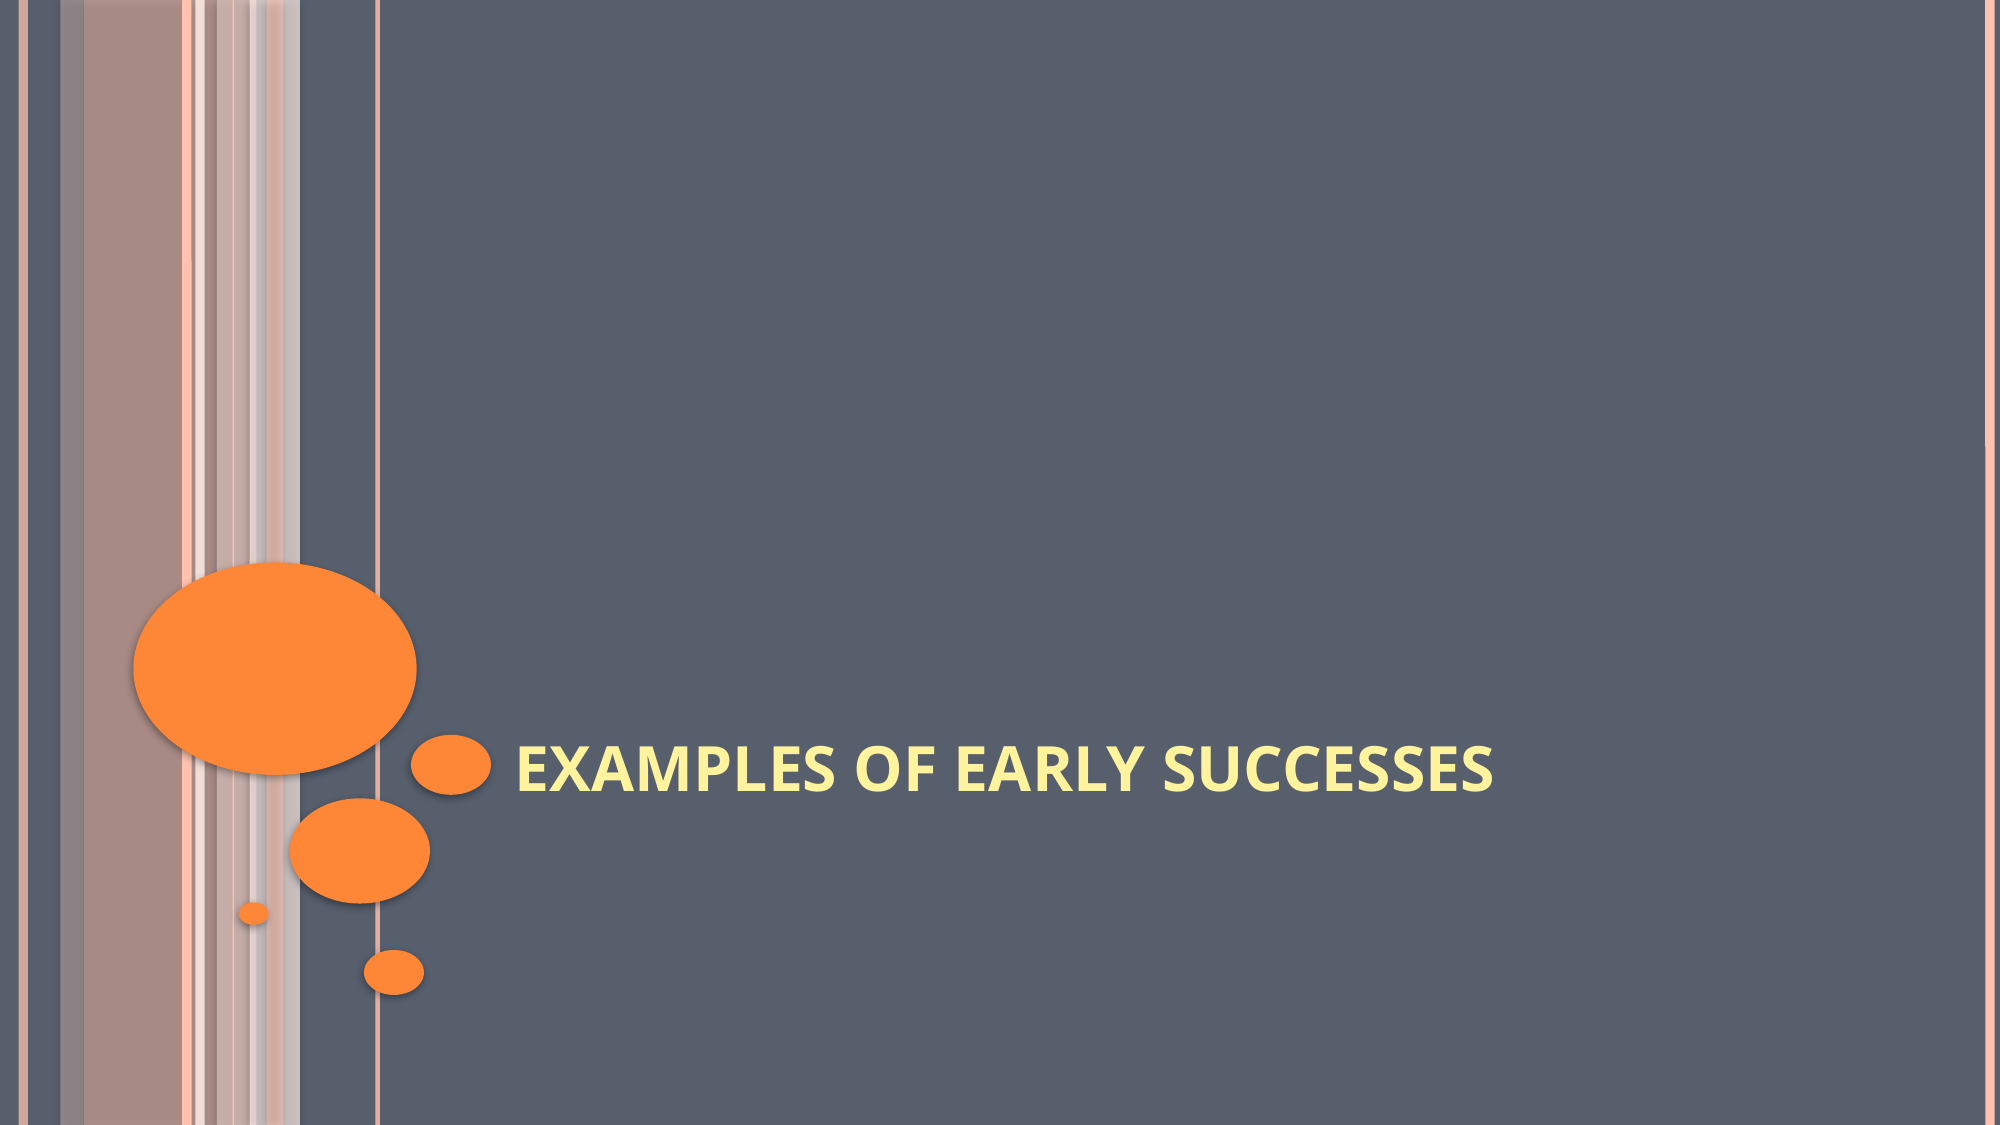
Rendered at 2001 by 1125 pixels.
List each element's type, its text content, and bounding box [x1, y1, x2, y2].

title Examples of Early Successes [500, 474, 1850, 812]
